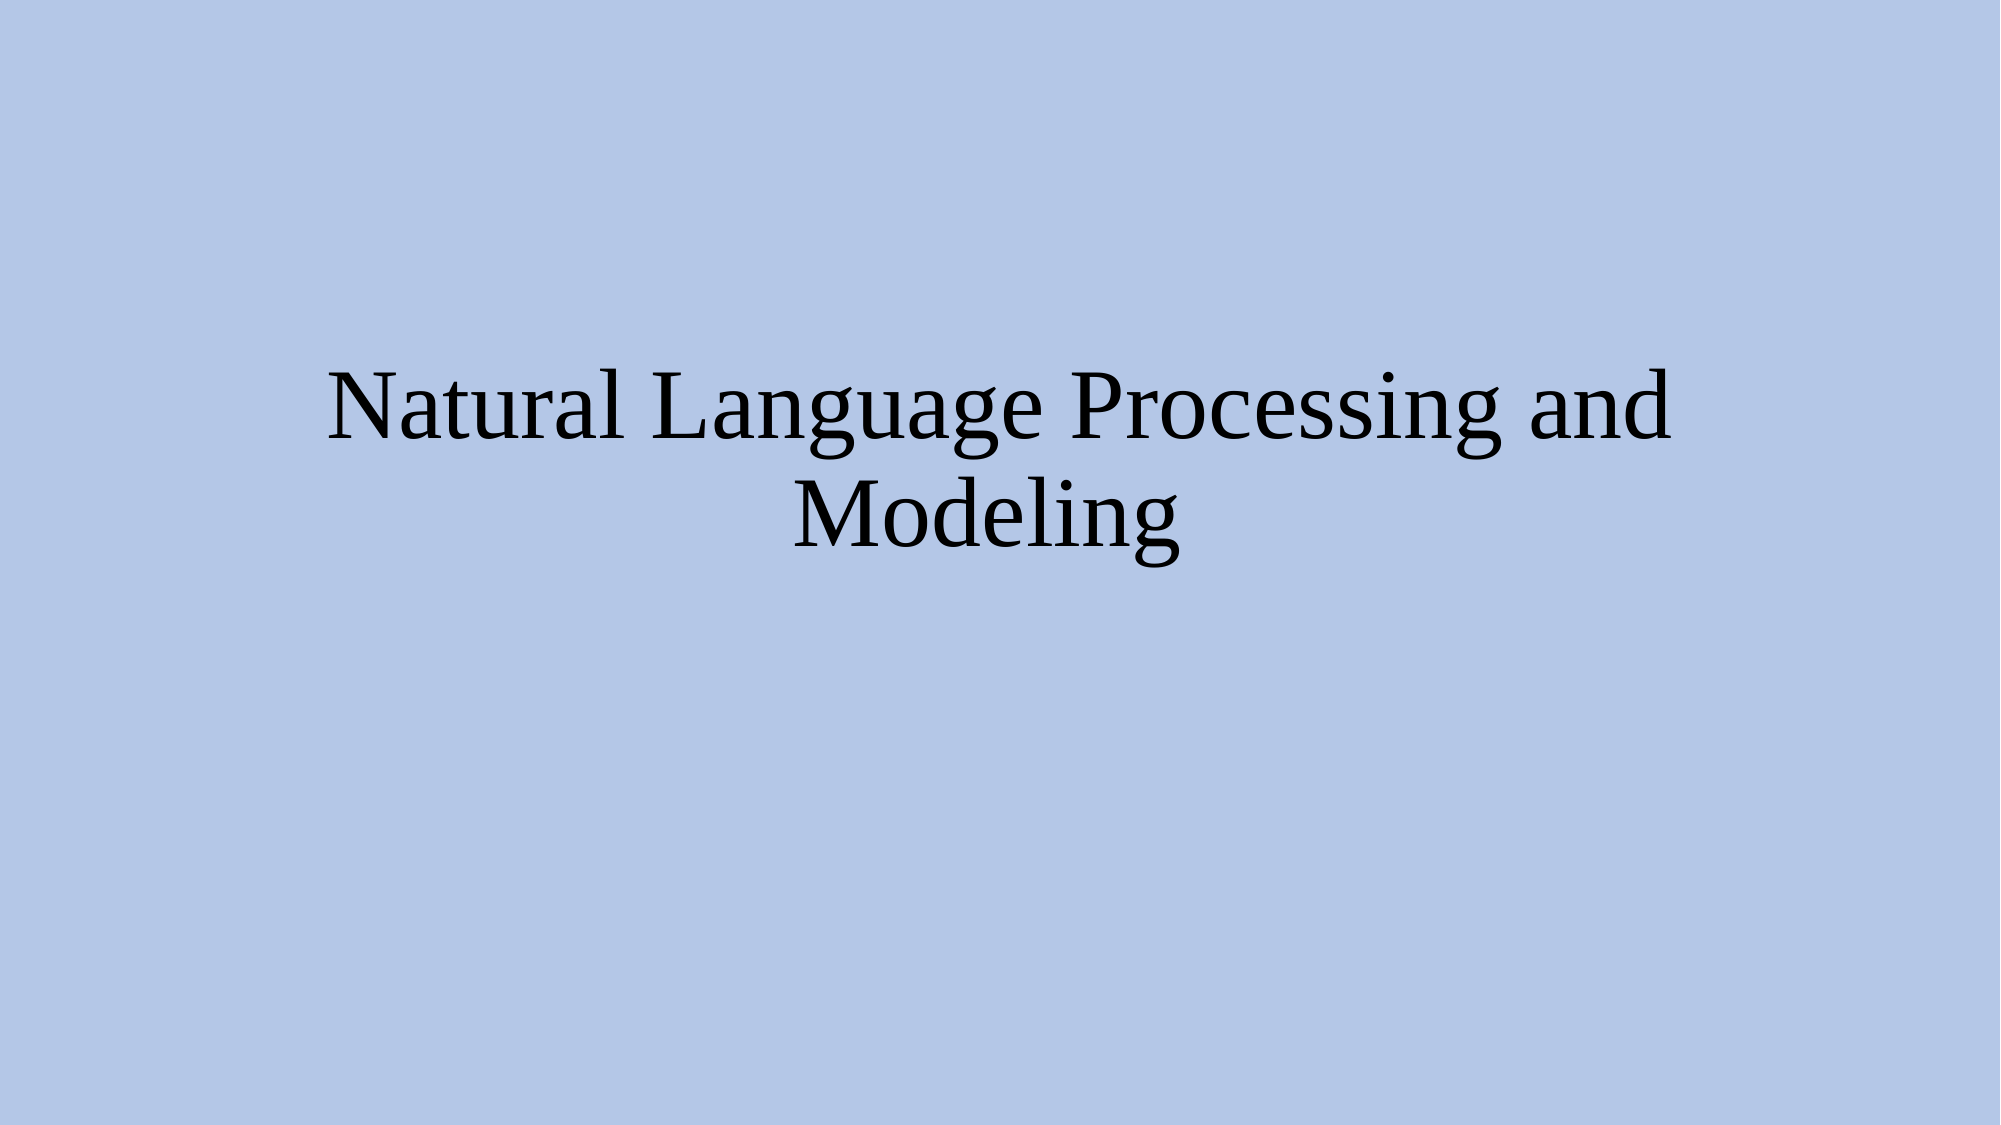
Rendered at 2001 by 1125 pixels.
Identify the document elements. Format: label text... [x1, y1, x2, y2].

title Natural Language Processing and Modeling [249, 184, 1750, 576]
